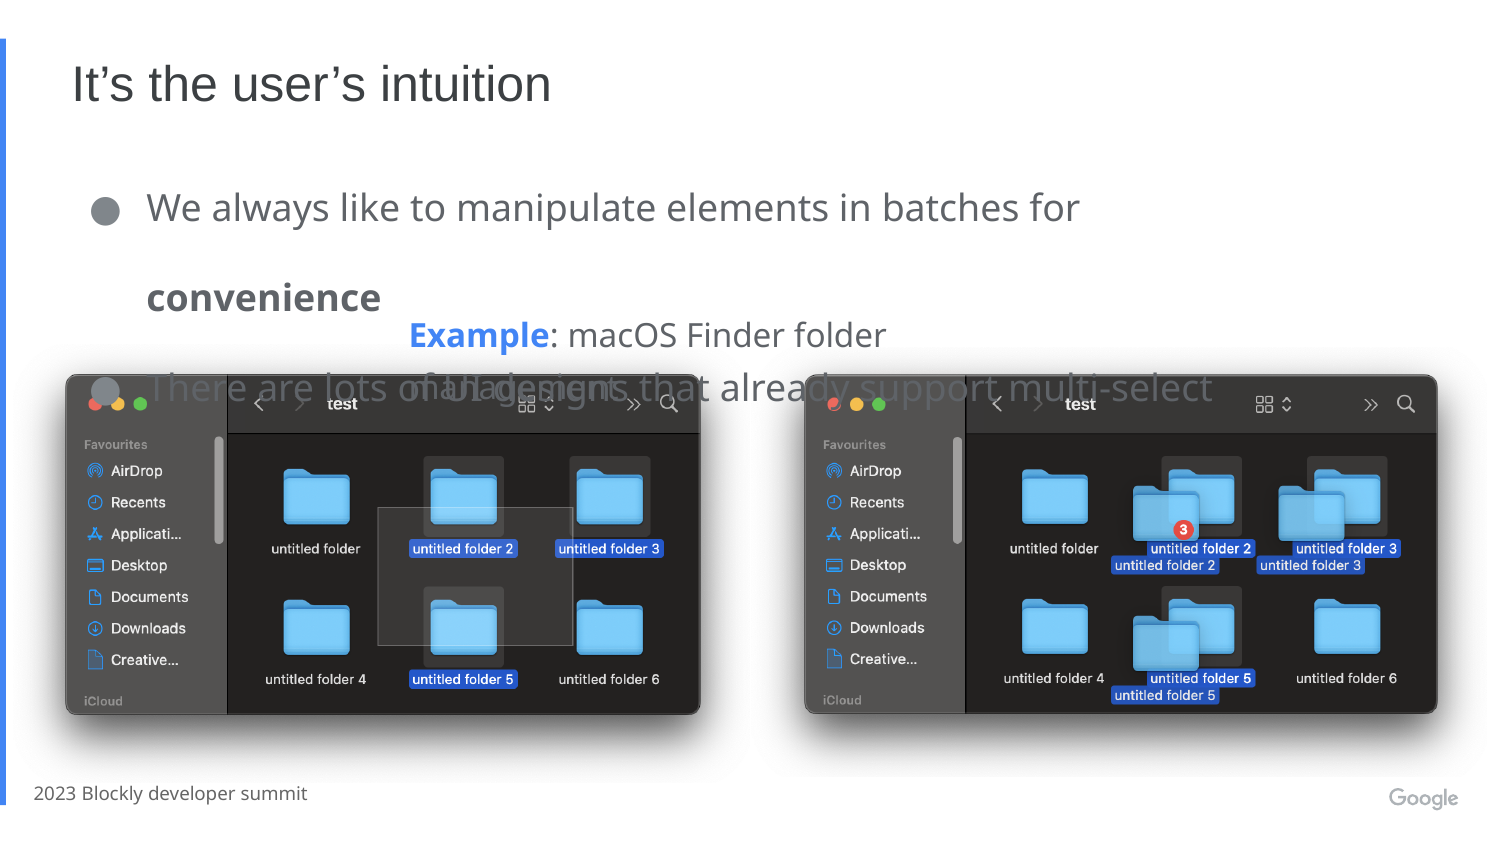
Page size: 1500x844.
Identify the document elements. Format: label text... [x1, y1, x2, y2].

picture [13, 344, 1487, 783]
list Example: macOS Finder folder management [393, 287, 1110, 345]
text_box We always like to manipulate elements in batches for convenience There are lots of UI designs that already support multi-select [56, 124, 1286, 317]
title It’s the user’s intuition [56, 43, 1336, 112]
